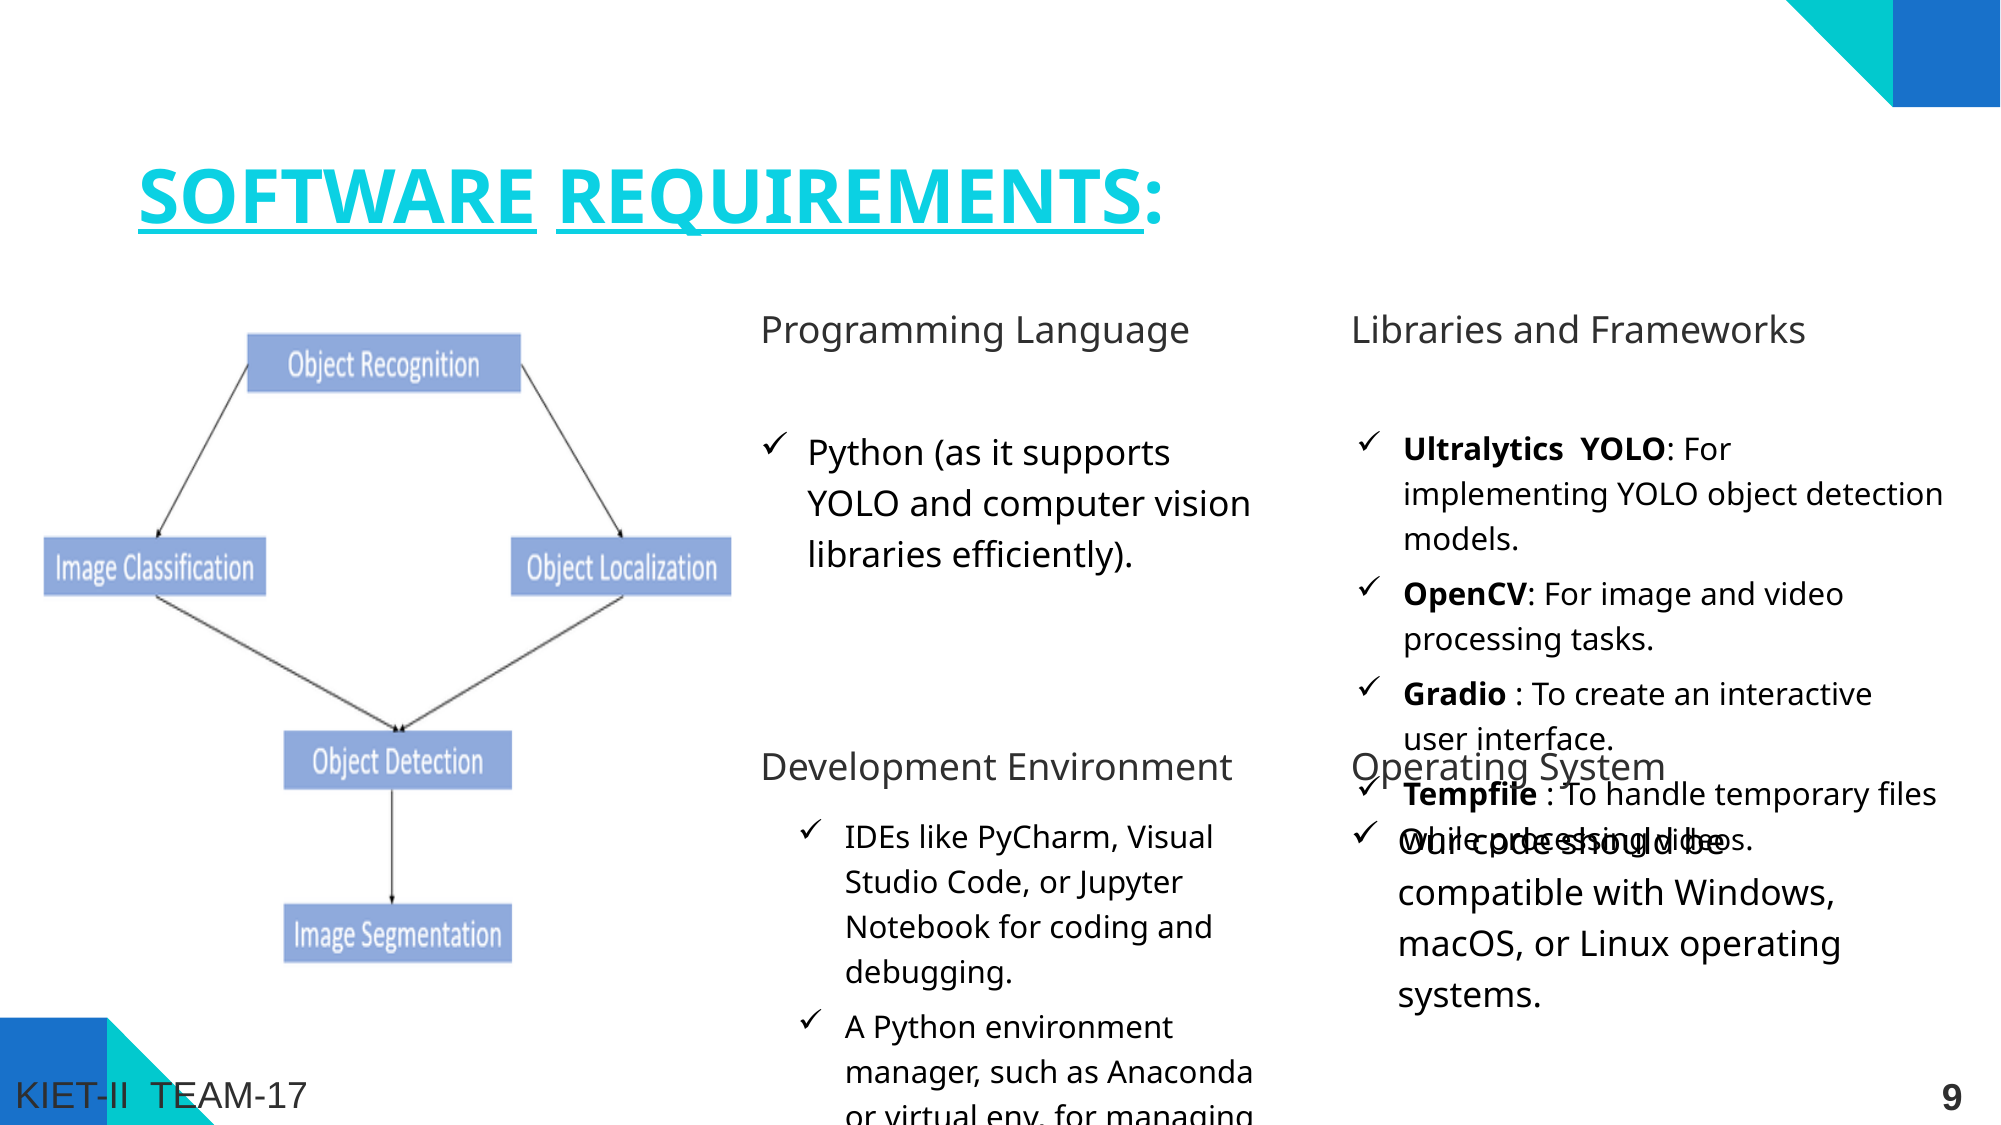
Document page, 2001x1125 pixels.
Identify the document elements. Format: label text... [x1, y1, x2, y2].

title SOFTWARE REQUIREMENTS: [138, 145, 1862, 332]
list IDEs like PyCharm, Visual Studio Code, or Jupyter Notebook for coding and debugging. A Python environment manager, such as Anaconda or virtual env, for managing dependencies. [760, 810, 1270, 1124]
text_box KIET-II TEAM-17 [0, 1063, 450, 1124]
text_box 9 [1926, 1065, 2000, 1125]
list Programming Language [760, 250, 1270, 351]
list Ultralytics YOLO: For implementing YOLO object detection models. OpenCV: For image and video processing tasks. Gradio : To create an interactive user interface. Tempfile : To handle temporary files while processing videos. [1318, 421, 1946, 740]
list Operating System [1350, 688, 1860, 789]
picture [18, 331, 732, 1005]
list Our code should be compatible with Windows, macOS, or Linux operating systems. [1350, 810, 1860, 978]
list Python (as it supports YOLO and computer vision libraries efficiently). [760, 421, 1270, 590]
list Libraries and Frameworks [1350, 250, 1860, 351]
list Development Environment [760, 688, 1270, 789]
